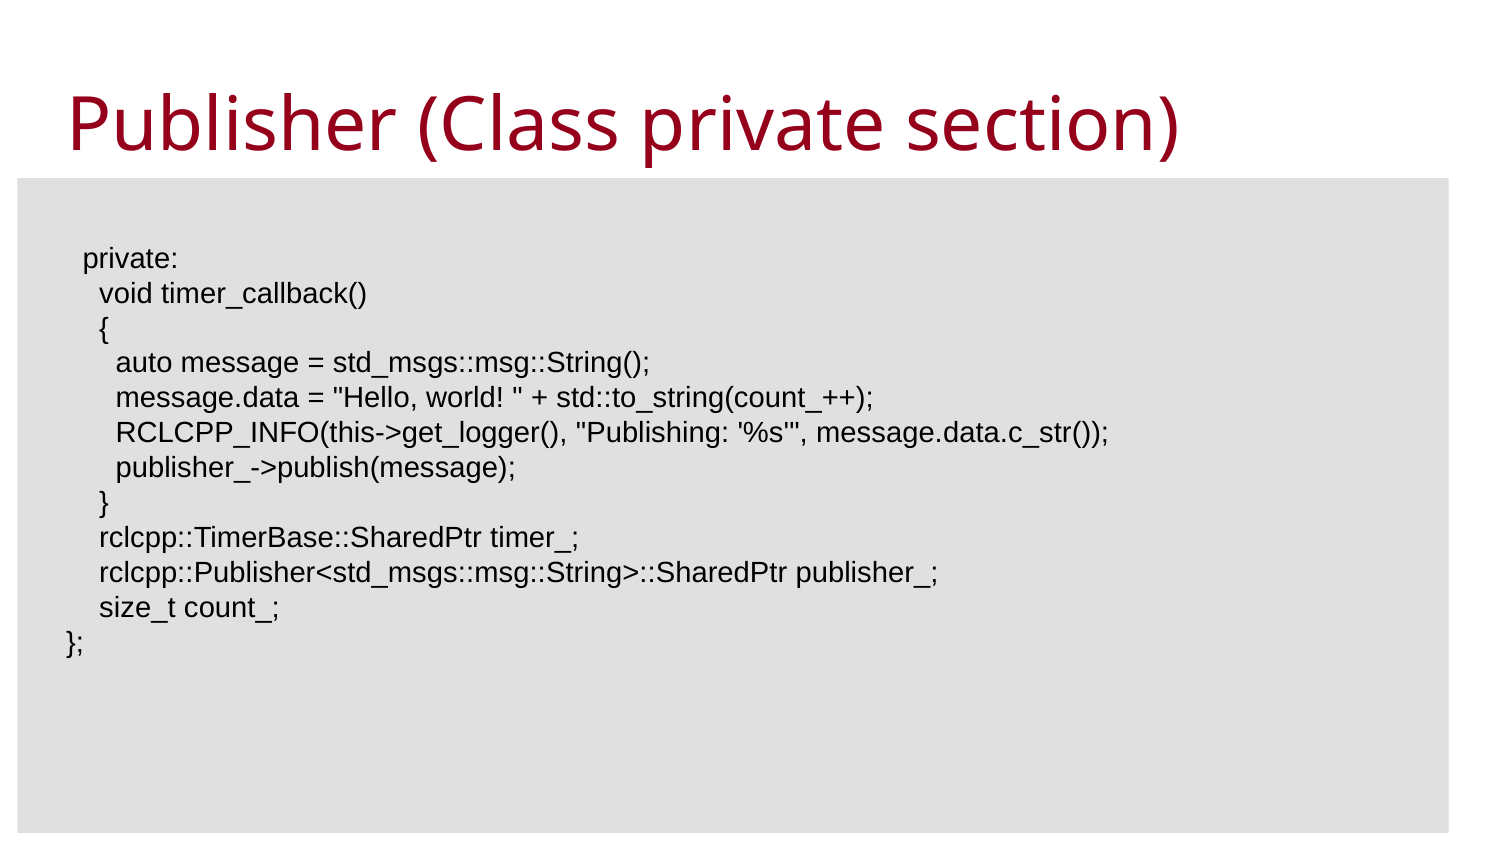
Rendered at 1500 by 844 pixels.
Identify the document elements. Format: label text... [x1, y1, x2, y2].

text_box Publisher (Class private section) [51, 72, 1449, 167]
text_box [17, 178, 1449, 833]
text_box private: void timer_callback() { auto message = std_msgs::msg::String(); message.data = "Hello, world! " + std::to_string(count_++); RCLCPP_INFO(this->get_logger(), "Publishing: '%s'", message.data.c_str()); publisher_->publish(message); } rclcpp::TimerBase::SharedPtr timer_; rclcpp::Publisher<std_msgs::msg::String>::SharedPtr publisher_; size_t count_; }; [51, 188, 1323, 779]
